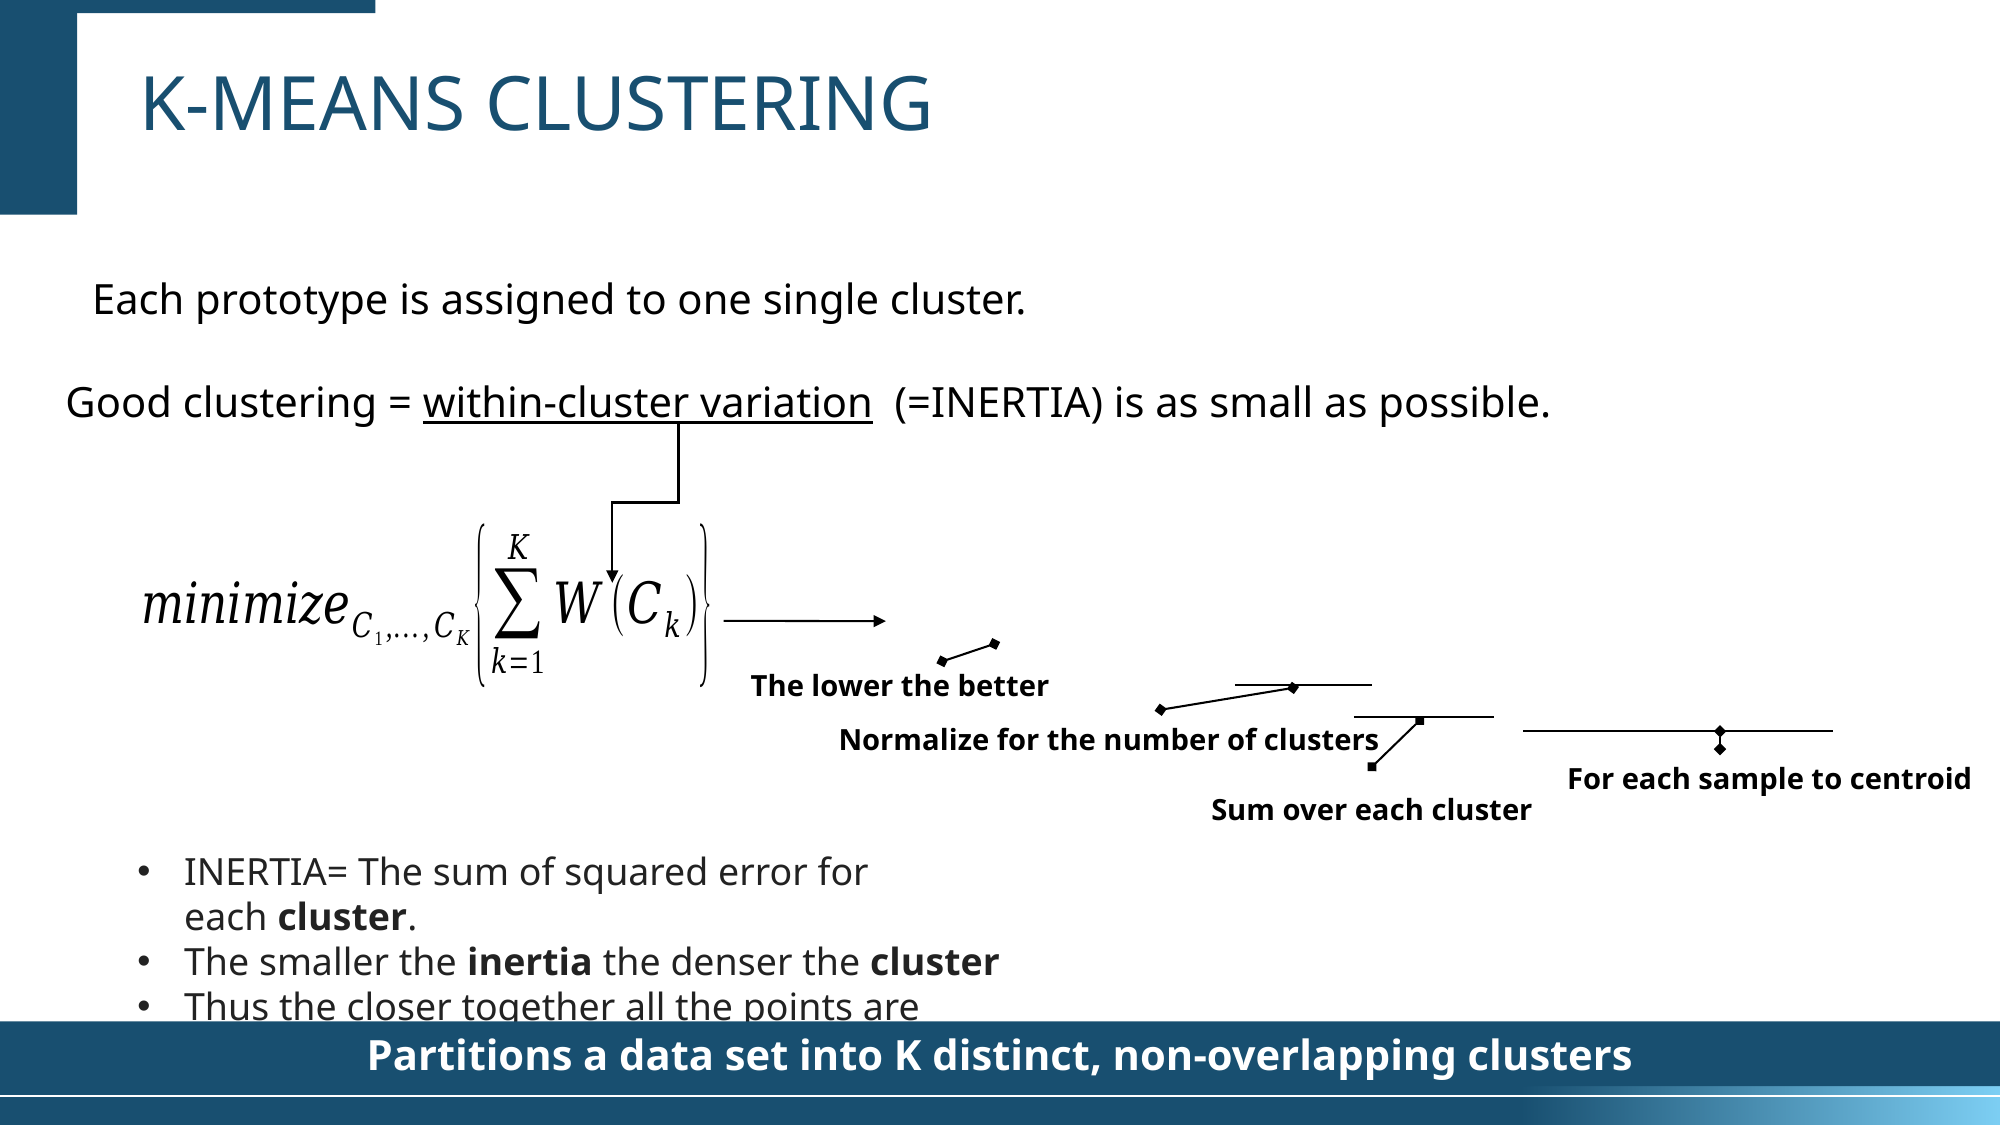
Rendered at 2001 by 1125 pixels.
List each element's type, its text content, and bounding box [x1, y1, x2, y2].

text_box Partitions a data set into K distinct, non-overlapping clusters [0, 1021, 2000, 1087]
text_box K-means clustering [124, 58, 1538, 241]
text_box Each prototype is assigned to one single cluster. [77, 240, 1042, 330]
text_box The lower the better [735, 642, 1065, 710]
text_box INERTIA= The sum of squared error for each cluster. The smaller the inertia the denser the cluster Thus the closer together all the points are [122, 840, 1123, 1021]
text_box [1160, 687, 1293, 710]
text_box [565, 469, 726, 536]
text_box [1371, 720, 1420, 767]
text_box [942, 643, 995, 662]
text_box For each sample to centroid [1552, 735, 1988, 804]
text_box Sum over each cluster [1196, 766, 1548, 834]
text_box Normalize for the number of clusters [823, 696, 1395, 764]
text_box Good clustering = within-cluster variation (=INERTIA) is as small as possible. [50, 343, 1567, 434]
